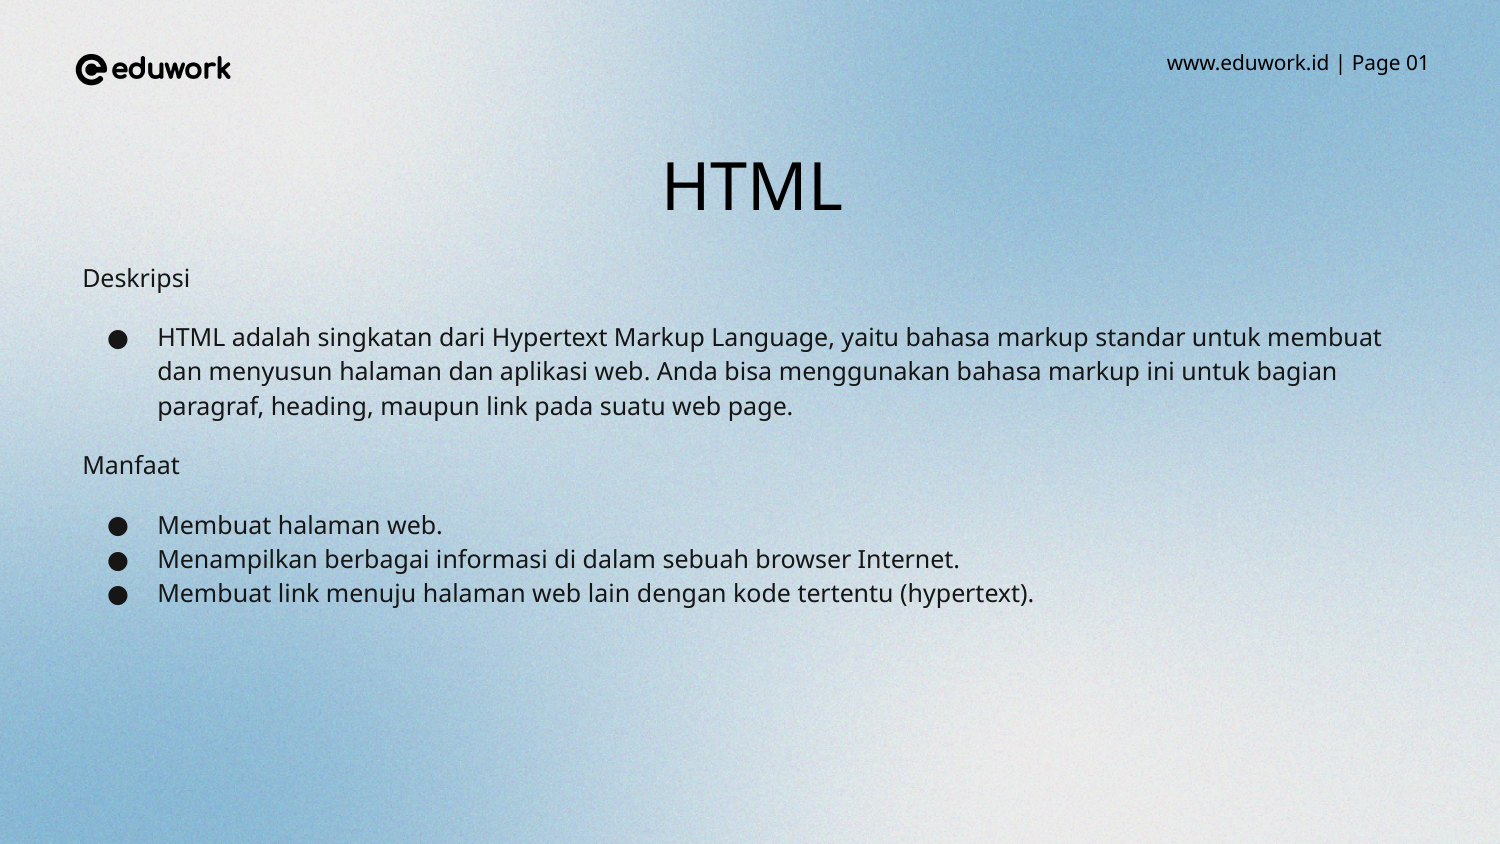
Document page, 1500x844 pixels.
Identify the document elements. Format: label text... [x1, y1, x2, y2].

text_box www.eduwork.id | Page 01 [1134, 37, 1445, 88]
text_box Deskripsi HTML adalah singkatan dari Hypertext Markup Language, yaitu bahasa markup standar untuk membuat dan menyusun halaman dan aplikasi web. Anda bisa menggunakan bahasa markup ini untuk bagian paragraf, heading, maupun link pada suatu web page. Manfaat Membuat halaman web. Menampilkan berbagai informasi di dalam sebuah browser Internet. Membuat link menuju halaman web lain dengan kode tertentu (hypertext). [67, 242, 1424, 791]
picture [0, 0, 1500, 844]
text_box HTML [300, 88, 1205, 239]
